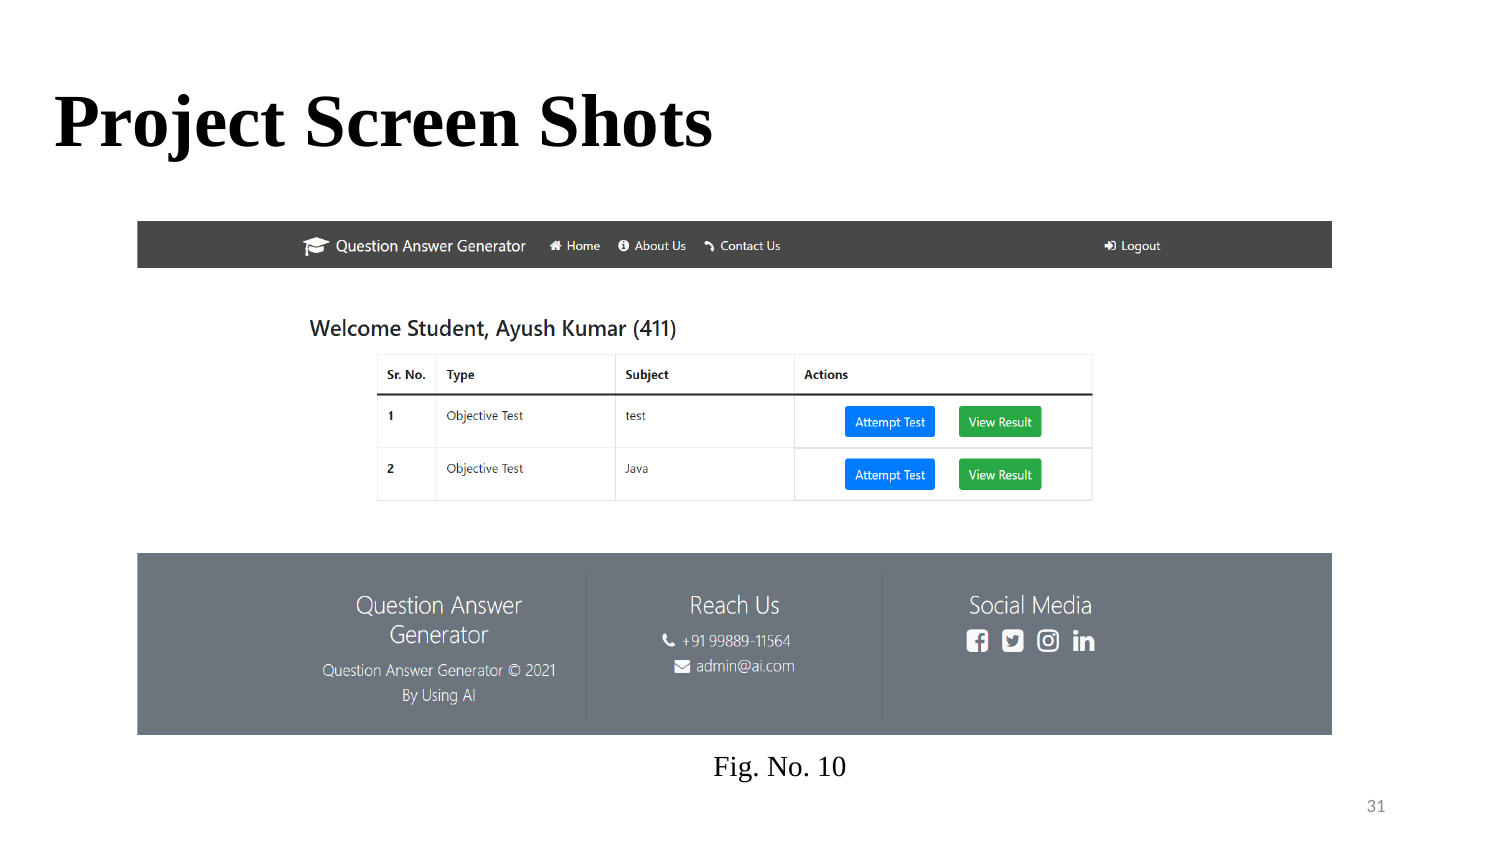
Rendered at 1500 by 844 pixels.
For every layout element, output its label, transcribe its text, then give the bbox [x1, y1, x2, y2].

slide_number 31 [1059, 782, 1397, 827]
picture [137, 221, 1332, 735]
text_box Fig. No. 10 [698, 740, 875, 790]
title Project Screen Shots [43, 40, 1337, 204]
